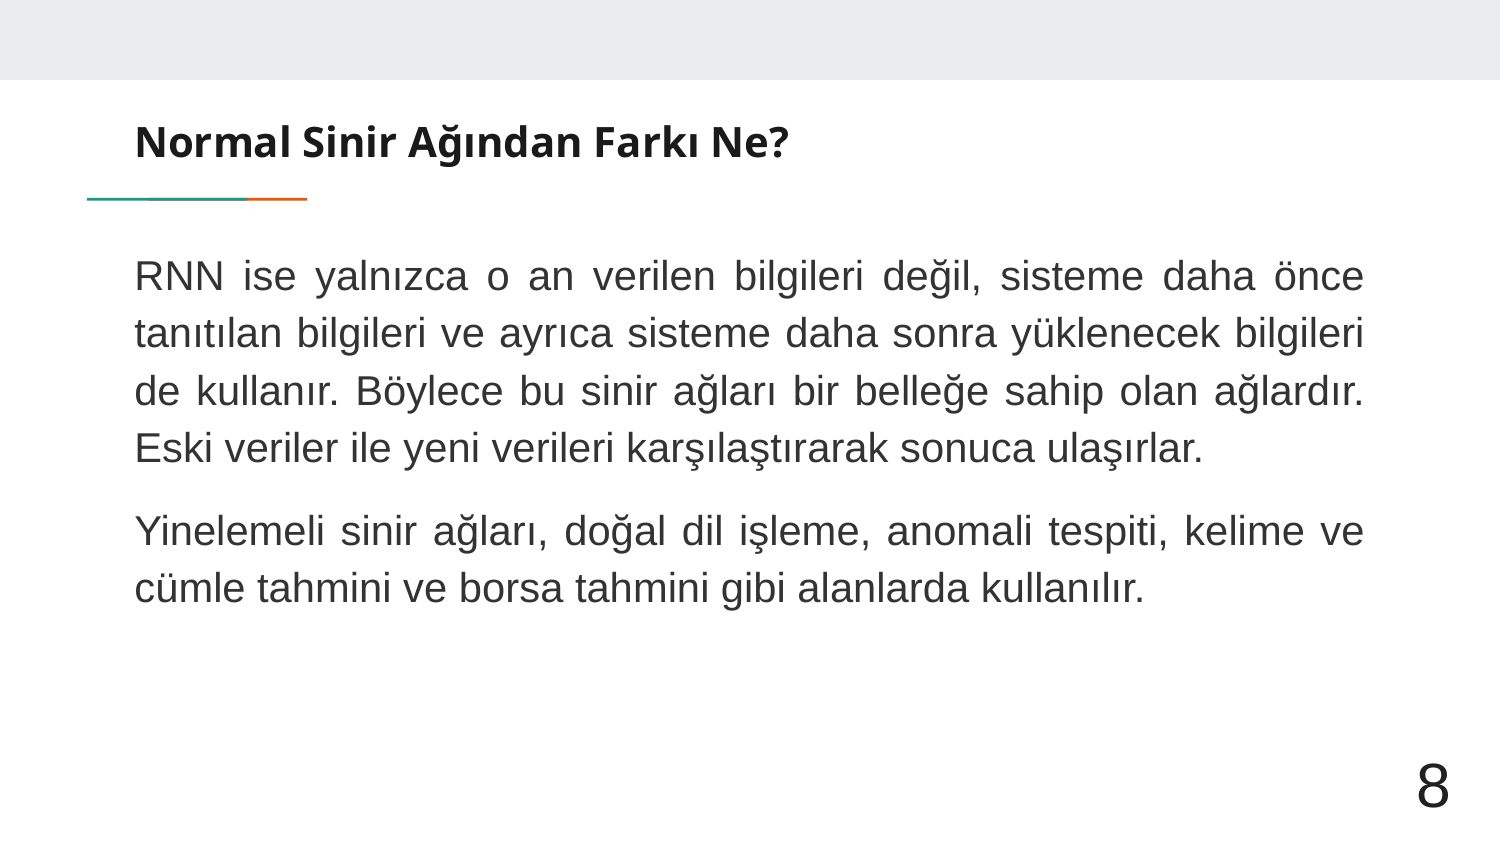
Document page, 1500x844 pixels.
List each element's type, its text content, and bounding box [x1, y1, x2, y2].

list RNN ise yalnızca o an verilen bilgileri değil, sisteme daha önce tanıtılan bilgileri ve ayrıca sisteme daha sonra yüklenecek bilgileri de kullanır. Böylece bu sinir ağları bir belleğe sahip olan ağlardır. Eski veriler ile yeni verileri karşılaştırarak sonuca ulaşırlar. Yinelemeli sinir ağları, doğal dil işleme, anomali tespiti, kelime ve cümle tahmini ve borsa tahmini gibi alanlarda kullanılır. [119, 226, 1381, 679]
text_box 8 [1401, 729, 1490, 835]
title Normal Sinir Ağından Farkı Ne? [119, 93, 1381, 181]
